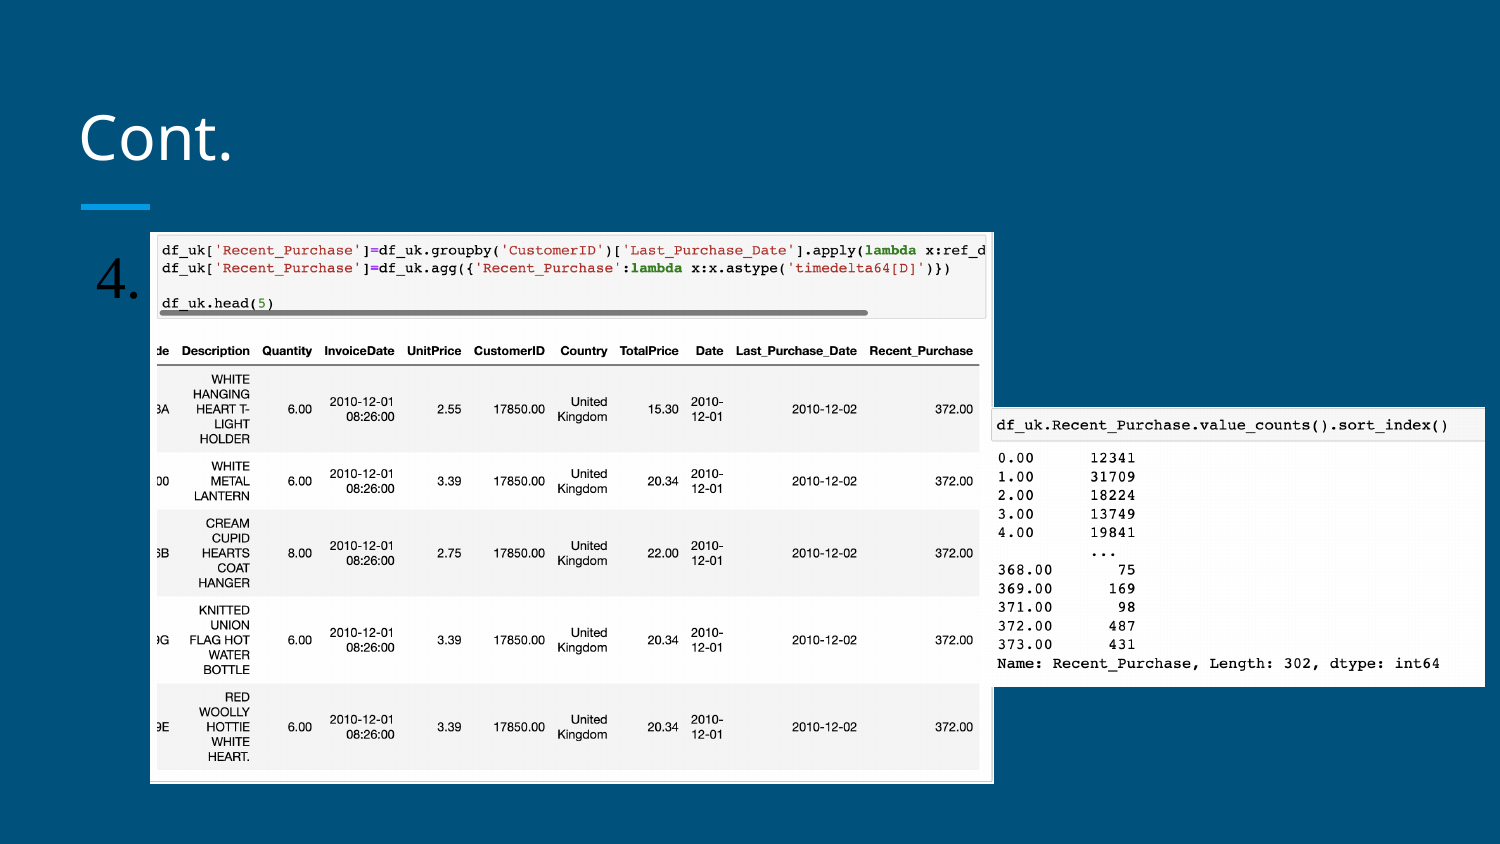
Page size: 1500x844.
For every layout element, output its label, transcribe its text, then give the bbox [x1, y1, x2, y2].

picture [151, 233, 1484, 783]
title Cont. [63, 75, 1437, 188]
text_box 4. [80, 222, 178, 326]
